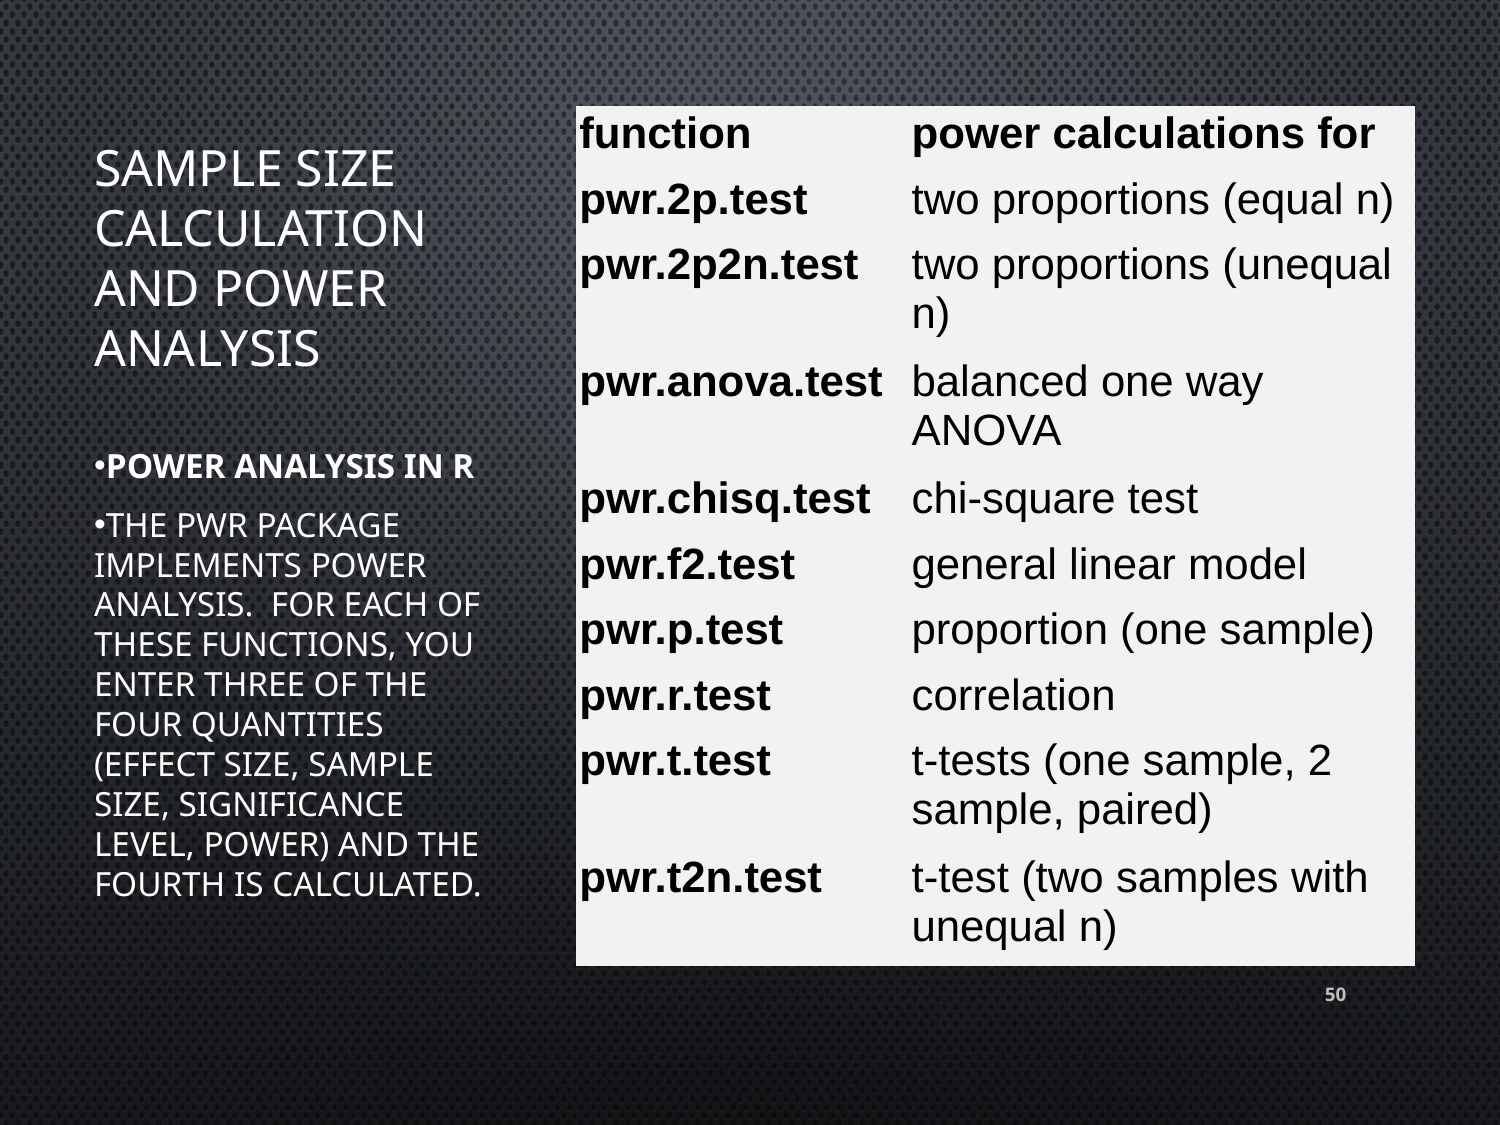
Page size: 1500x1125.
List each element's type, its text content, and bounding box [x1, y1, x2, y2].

table_cell pwr.t.test [576, 733, 908, 850]
table_cell pwr.2p2n.test [576, 237, 908, 354]
title Sample size calculation and power analysis [79, 99, 528, 413]
table_header power calculations for [908, 106, 1415, 171]
table_cell pwr.chisq.test [576, 471, 908, 536]
table_cell balanced one way ANOVA [908, 354, 1415, 471]
table_cell pwr.t2n.test [576, 850, 908, 966]
table_cell pwr.r.test [576, 667, 908, 733]
table_cell pwr.anova.test [576, 354, 908, 471]
table_cell two proportions (equal n) [908, 171, 1415, 237]
table_cell correlation [908, 667, 1415, 733]
slide_number 50 [1293, 966, 1362, 1025]
table_cell two proportions (unequal n) [908, 237, 1415, 354]
text_box Power Analysis in R The pwr package implements power analysis. For each of these functions, you enter three of the four quantities (effect size, sample size, significance level, power) and the fourth is calculated. [79, 437, 528, 965]
table_cell pwr.p.test [576, 602, 908, 667]
table_cell t-test (two samples with unequal n) [908, 850, 1415, 966]
table_cell general linear model [908, 536, 1415, 602]
table_cell pwr.2p.test [576, 171, 908, 237]
table_cell t-tests (one sample, 2 sample, paired) [908, 733, 1415, 850]
table_header function [576, 106, 908, 171]
table_cell chi-square test [908, 471, 1415, 536]
table_cell proportion (one sample) [908, 602, 1415, 667]
table_cell pwr.f2.test [576, 536, 908, 602]
